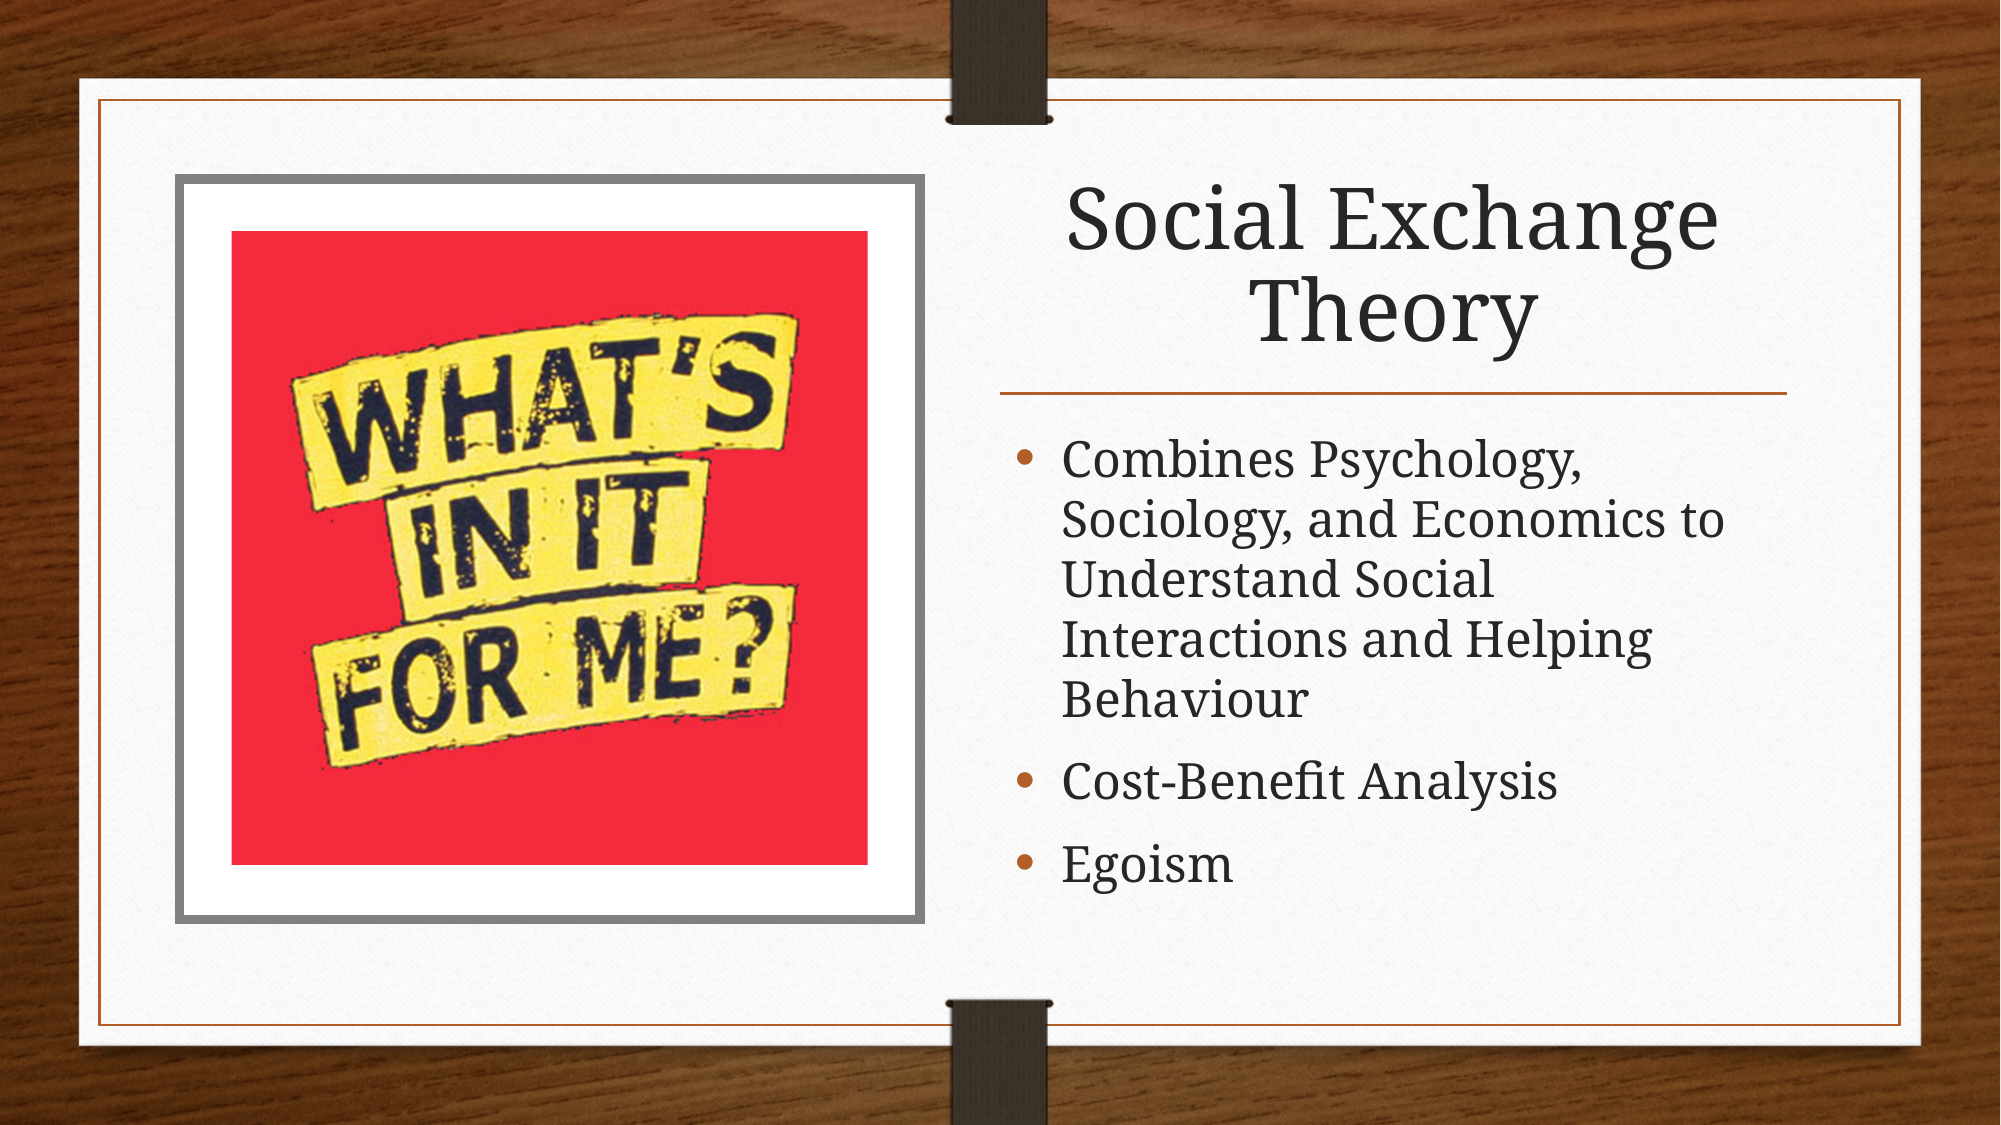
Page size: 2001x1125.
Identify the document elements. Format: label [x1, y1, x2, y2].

text_box [0, 0, 2000, 1125]
picture [231, 231, 868, 865]
